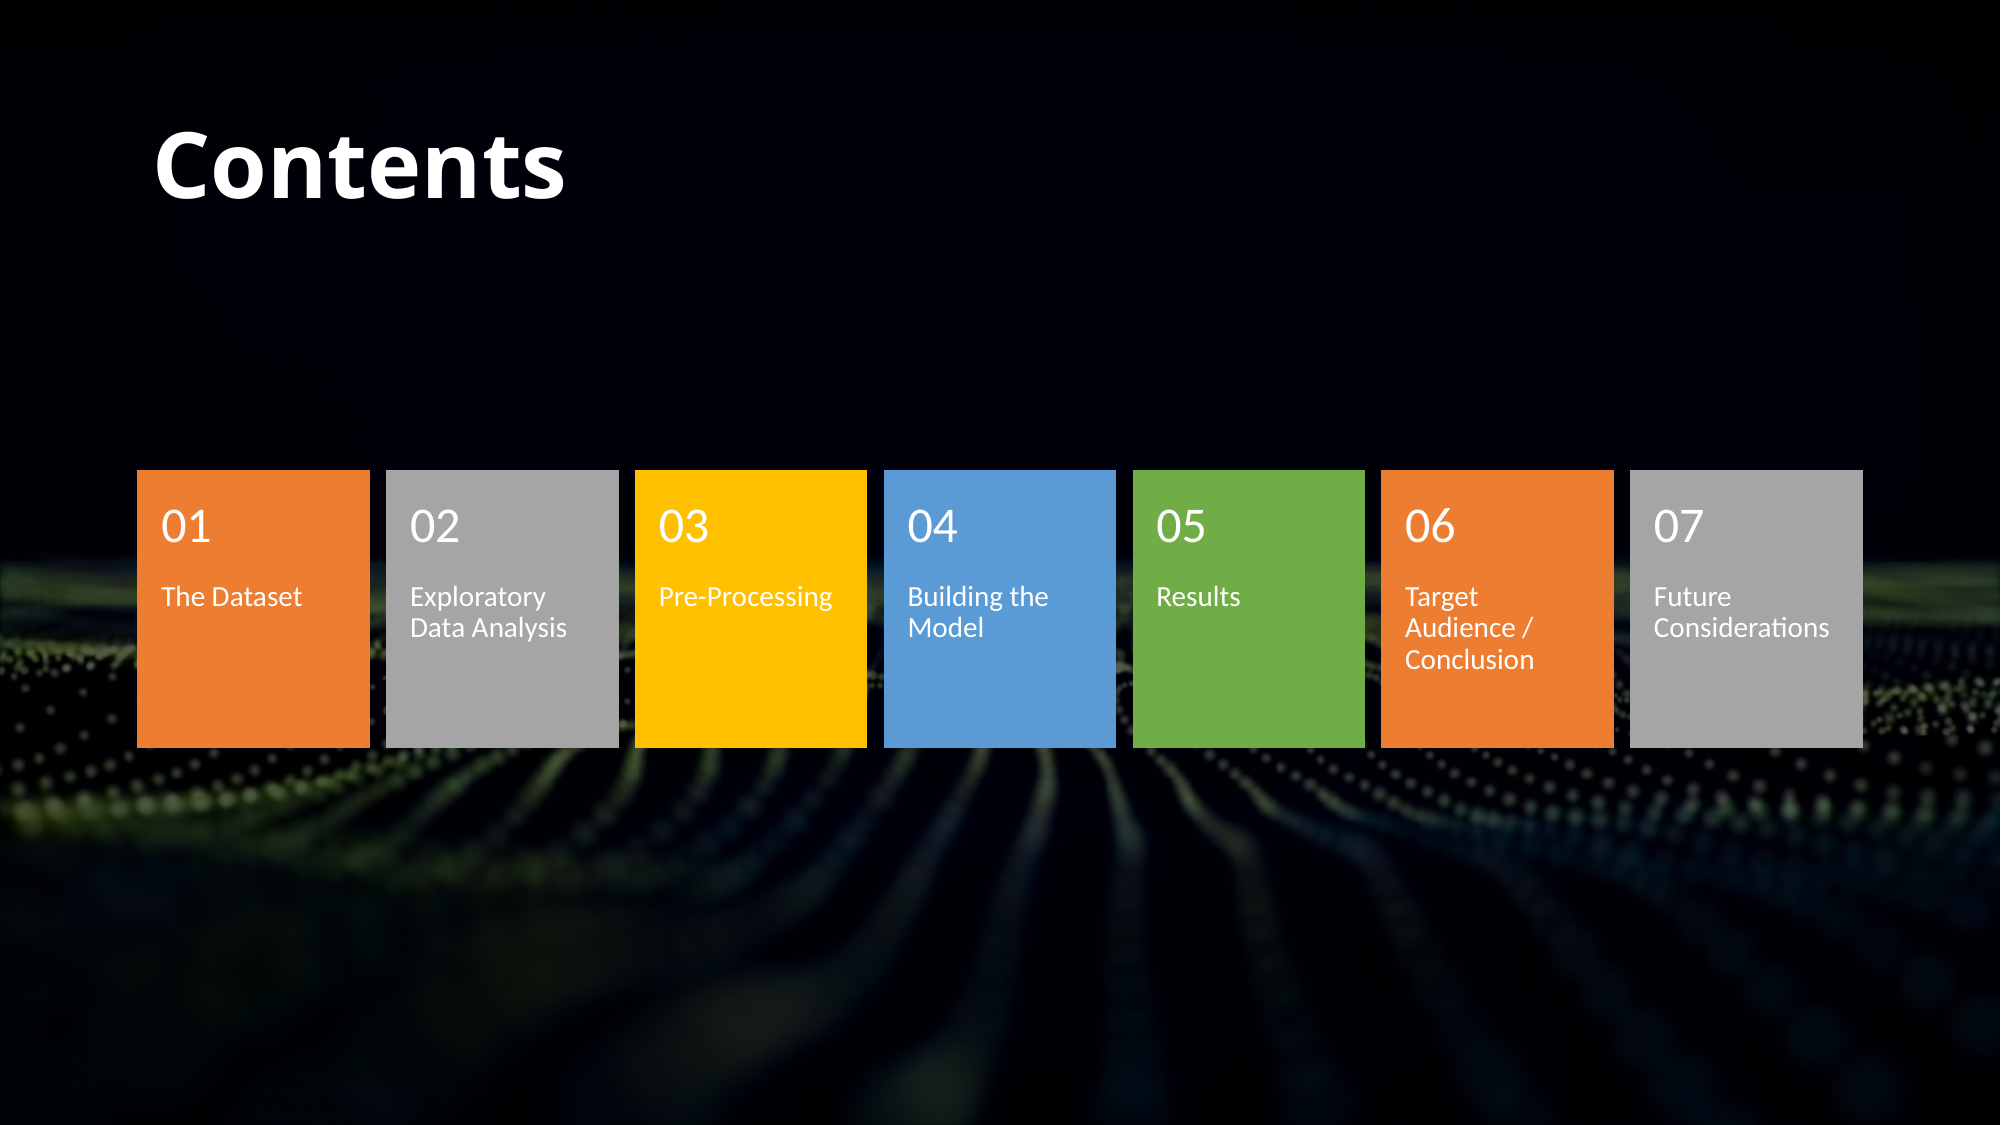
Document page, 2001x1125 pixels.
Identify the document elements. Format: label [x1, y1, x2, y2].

picture [0, 0, 2000, 1125]
text_box [137, 337, 1863, 881]
